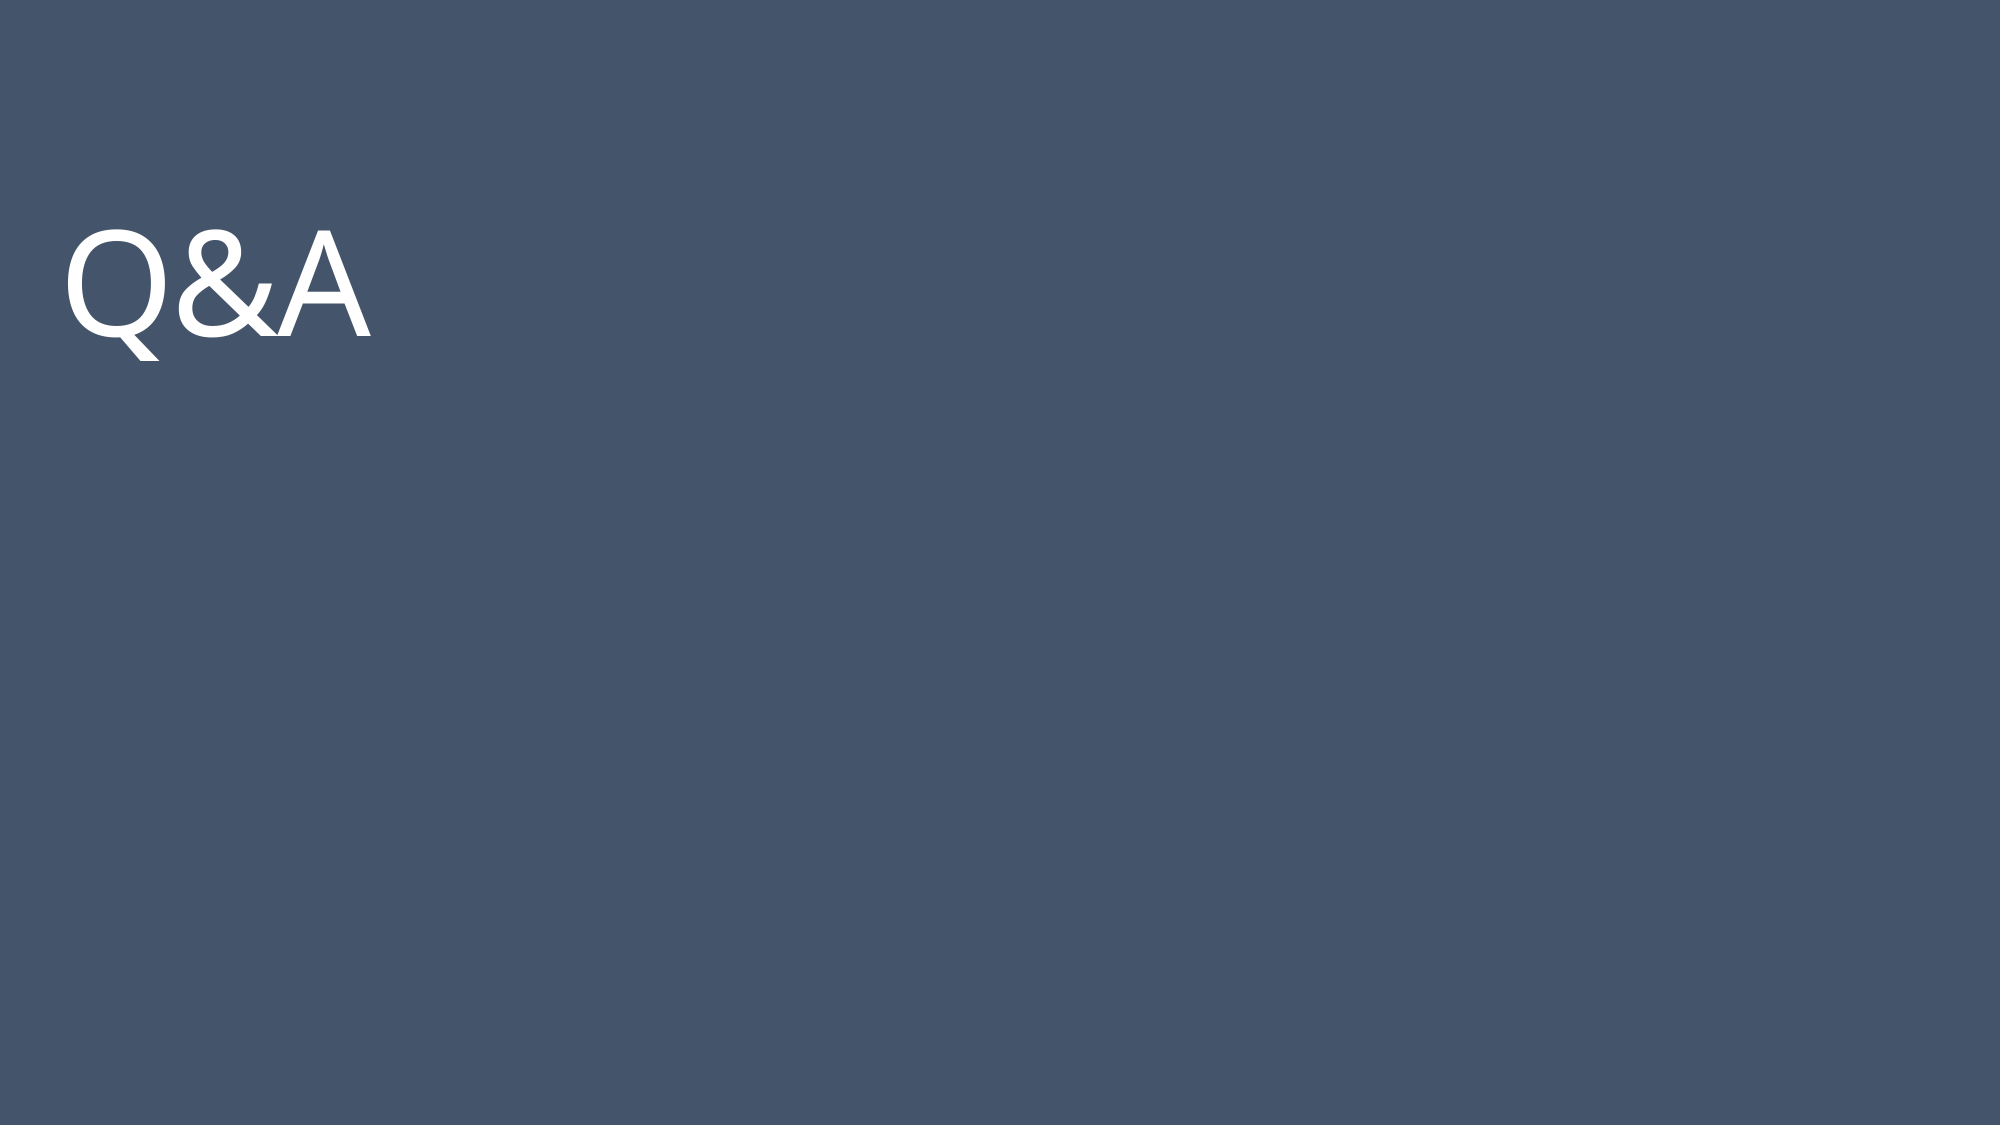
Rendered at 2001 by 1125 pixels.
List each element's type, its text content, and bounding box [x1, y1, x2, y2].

title Q&A [44, 194, 1368, 385]
